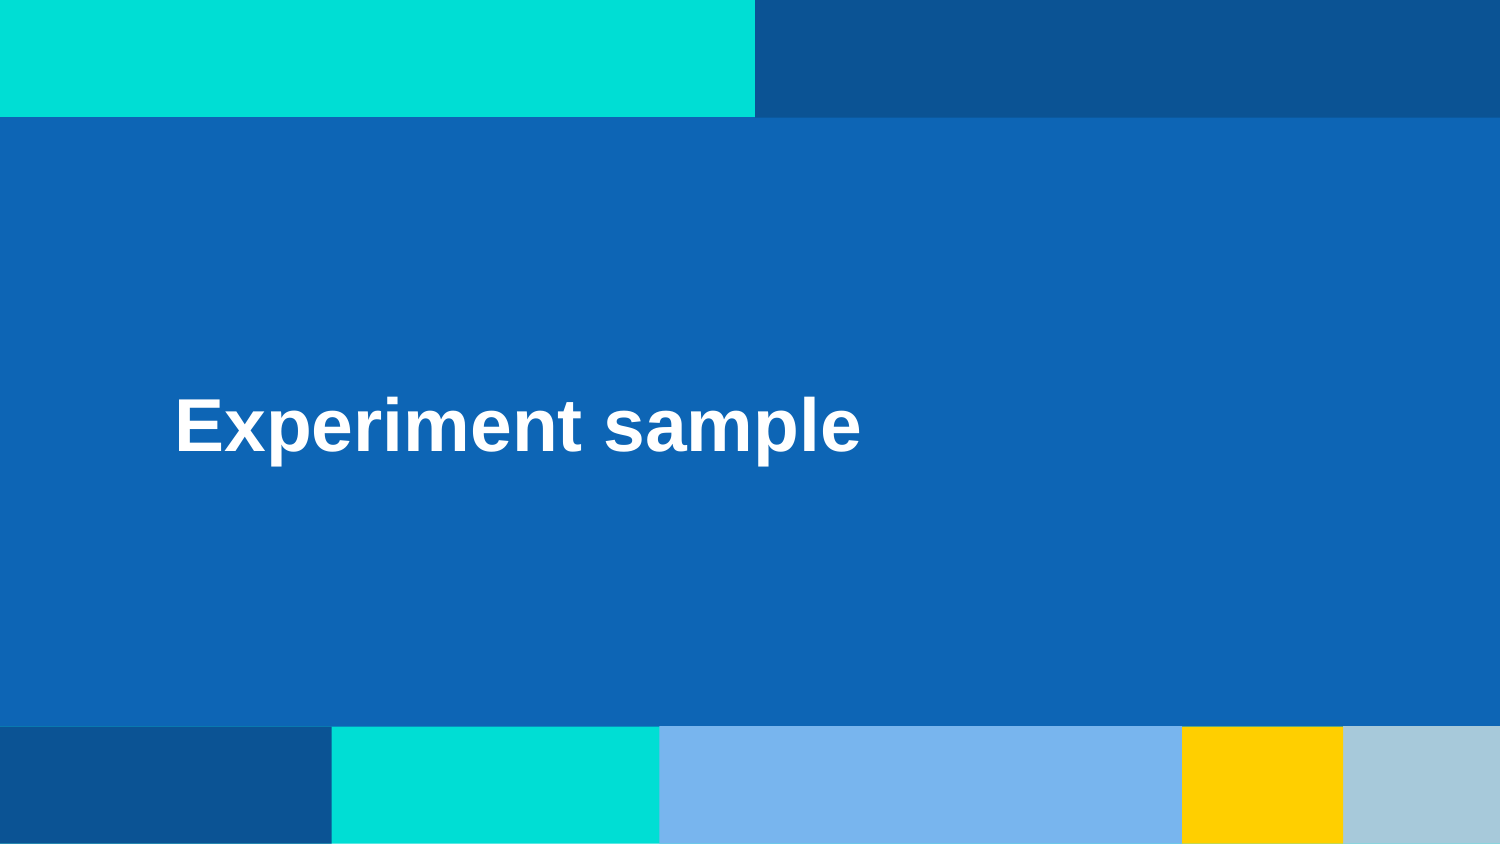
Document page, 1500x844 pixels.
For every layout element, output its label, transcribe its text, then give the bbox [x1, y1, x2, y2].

title Experiment sample [159, 220, 1188, 623]
